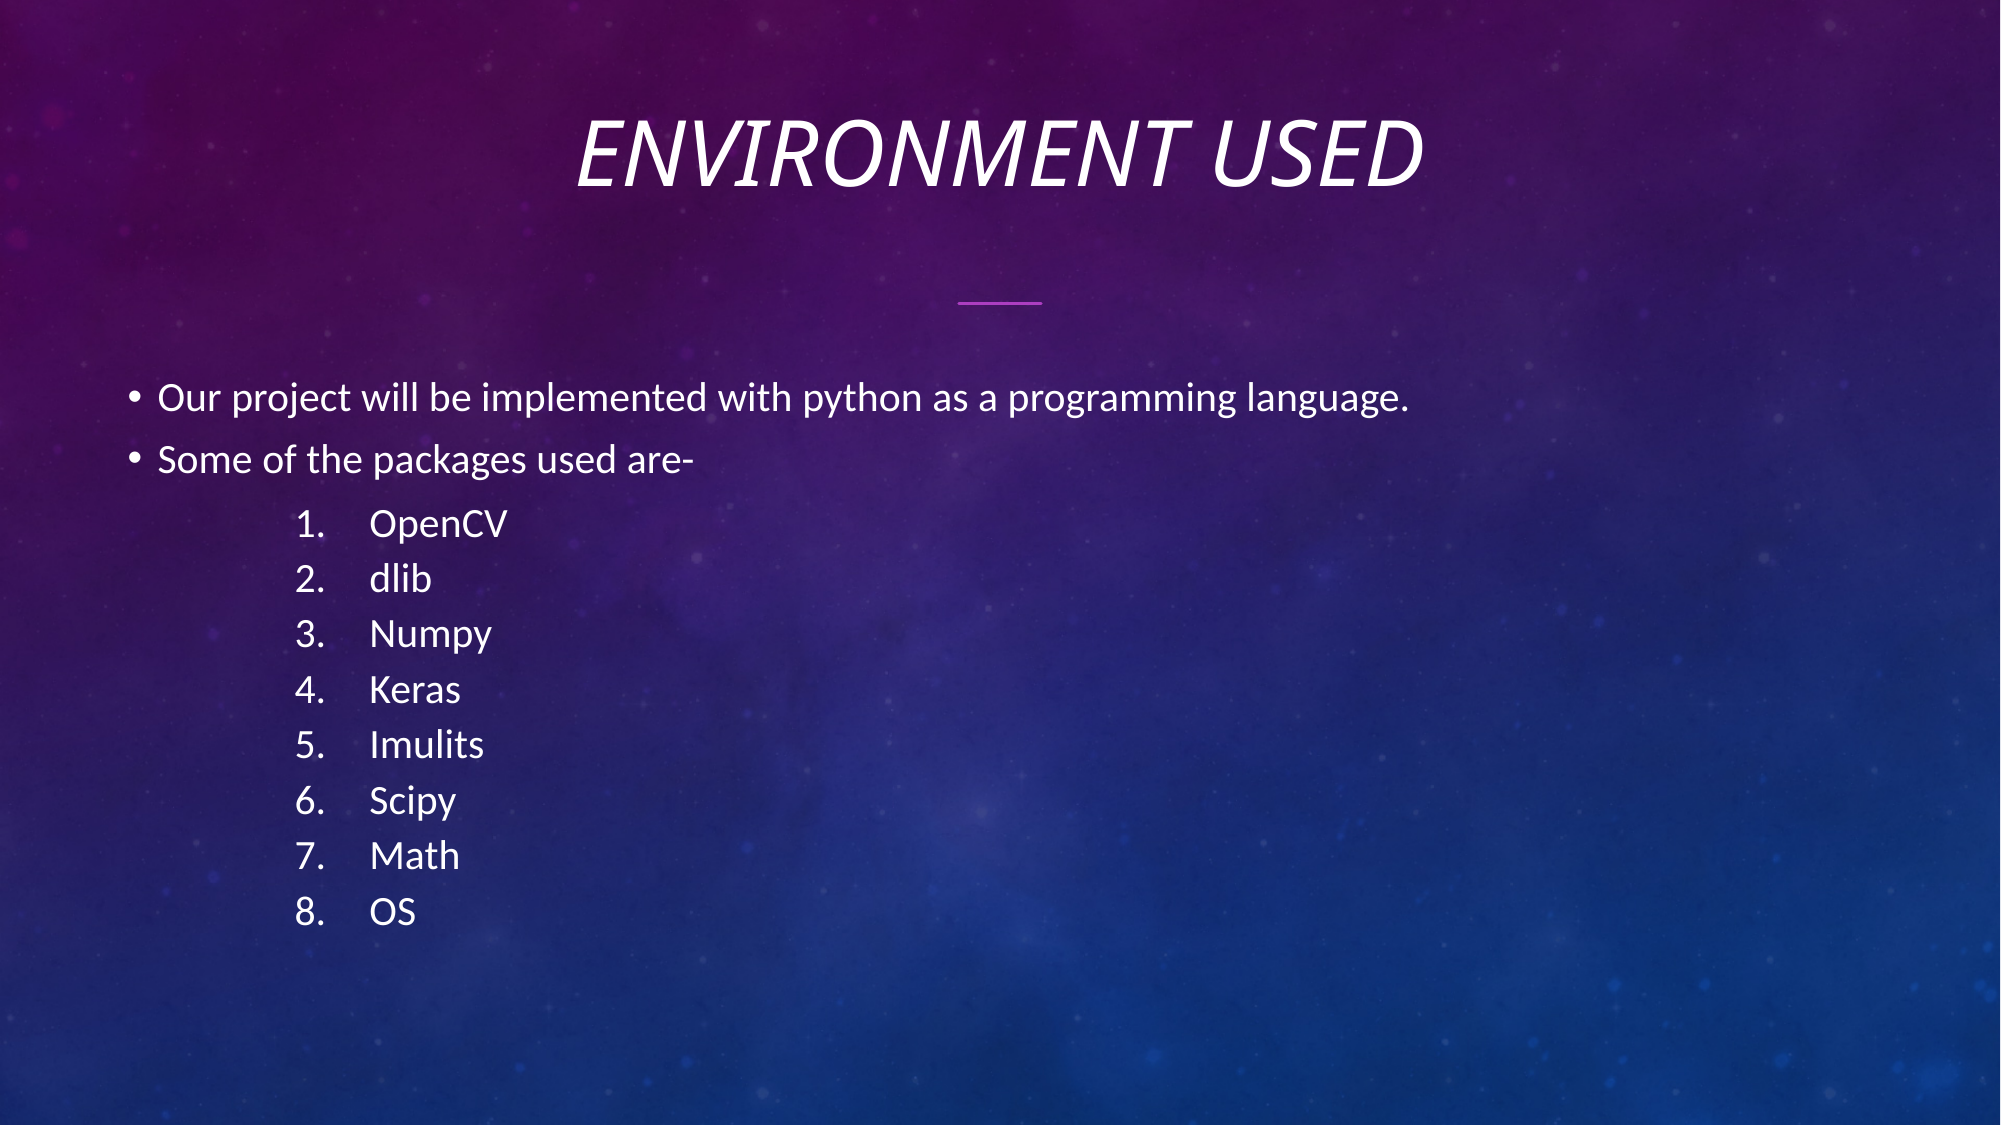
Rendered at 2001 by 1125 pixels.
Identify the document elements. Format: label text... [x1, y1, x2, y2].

text_box [0, 0, 2000, 1125]
list Our project will be implemented with python as a programming language. Some of the packages used are- OpenCV dlib Numpy Keras Imulits Scipy Math OS [112, 368, 1888, 950]
title Environment used [112, 87, 1888, 281]
